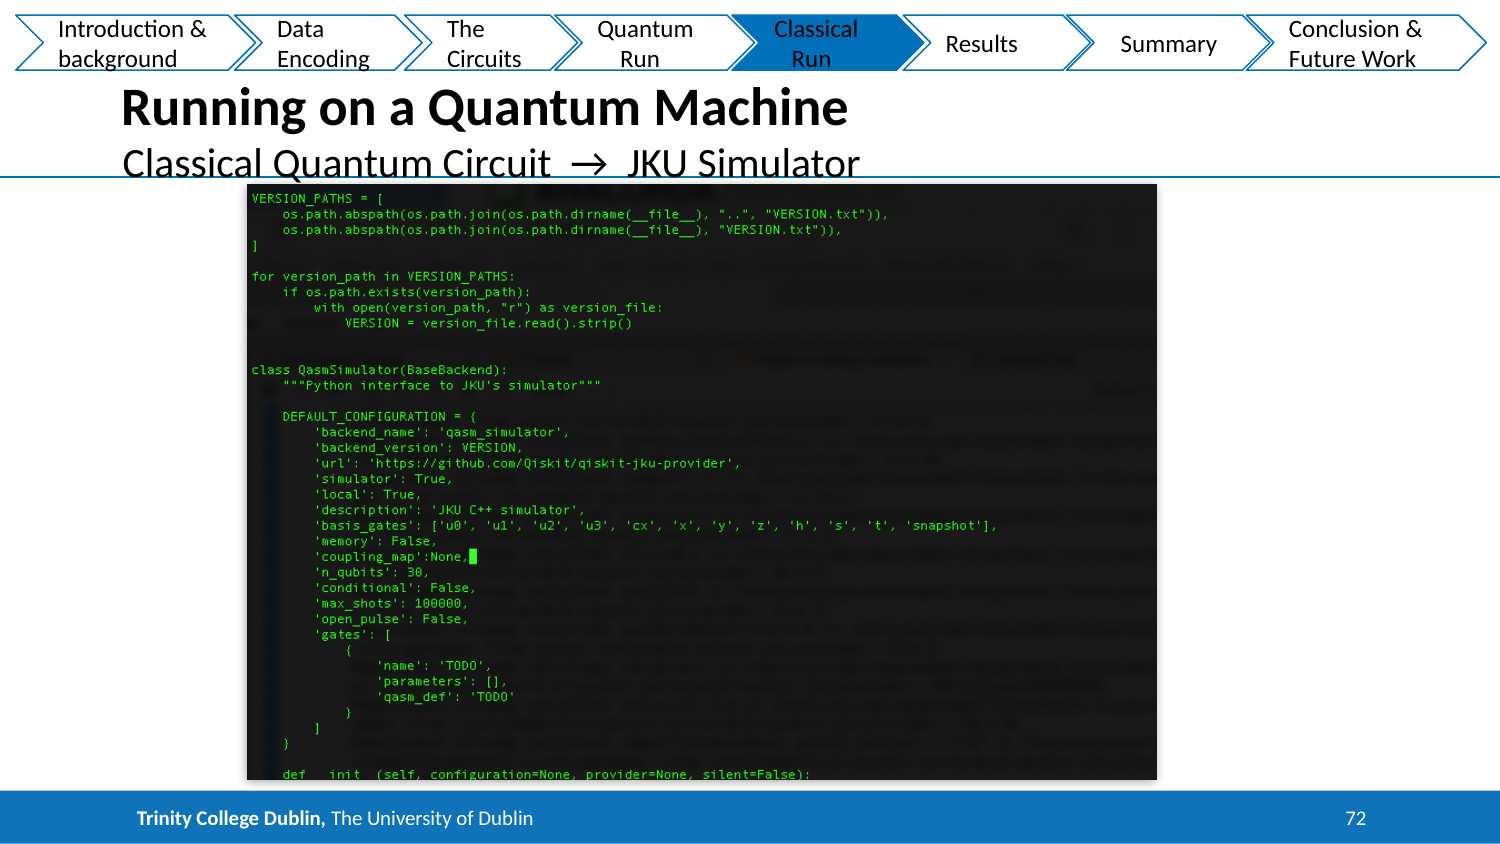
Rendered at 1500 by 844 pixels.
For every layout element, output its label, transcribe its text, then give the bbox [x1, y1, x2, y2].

text_box The Circuits [404, 15, 578, 71]
list Classical Quantum Circuit → JKU Simulator [122, 136, 1367, 188]
text_box Summary [1066, 15, 1270, 71]
text_box Data Encoding [234, 15, 423, 71]
text_box Quantum Run [554, 15, 755, 71]
text_box Introduction & background [15, 15, 256, 71]
text_box Classical Run [731, 15, 924, 71]
text_box Results [903, 15, 1091, 71]
title Running on a Quantum Machine [108, 67, 1353, 137]
text_box Conclusion & Future Work [1246, 15, 1487, 71]
picture [246, 183, 1158, 780]
